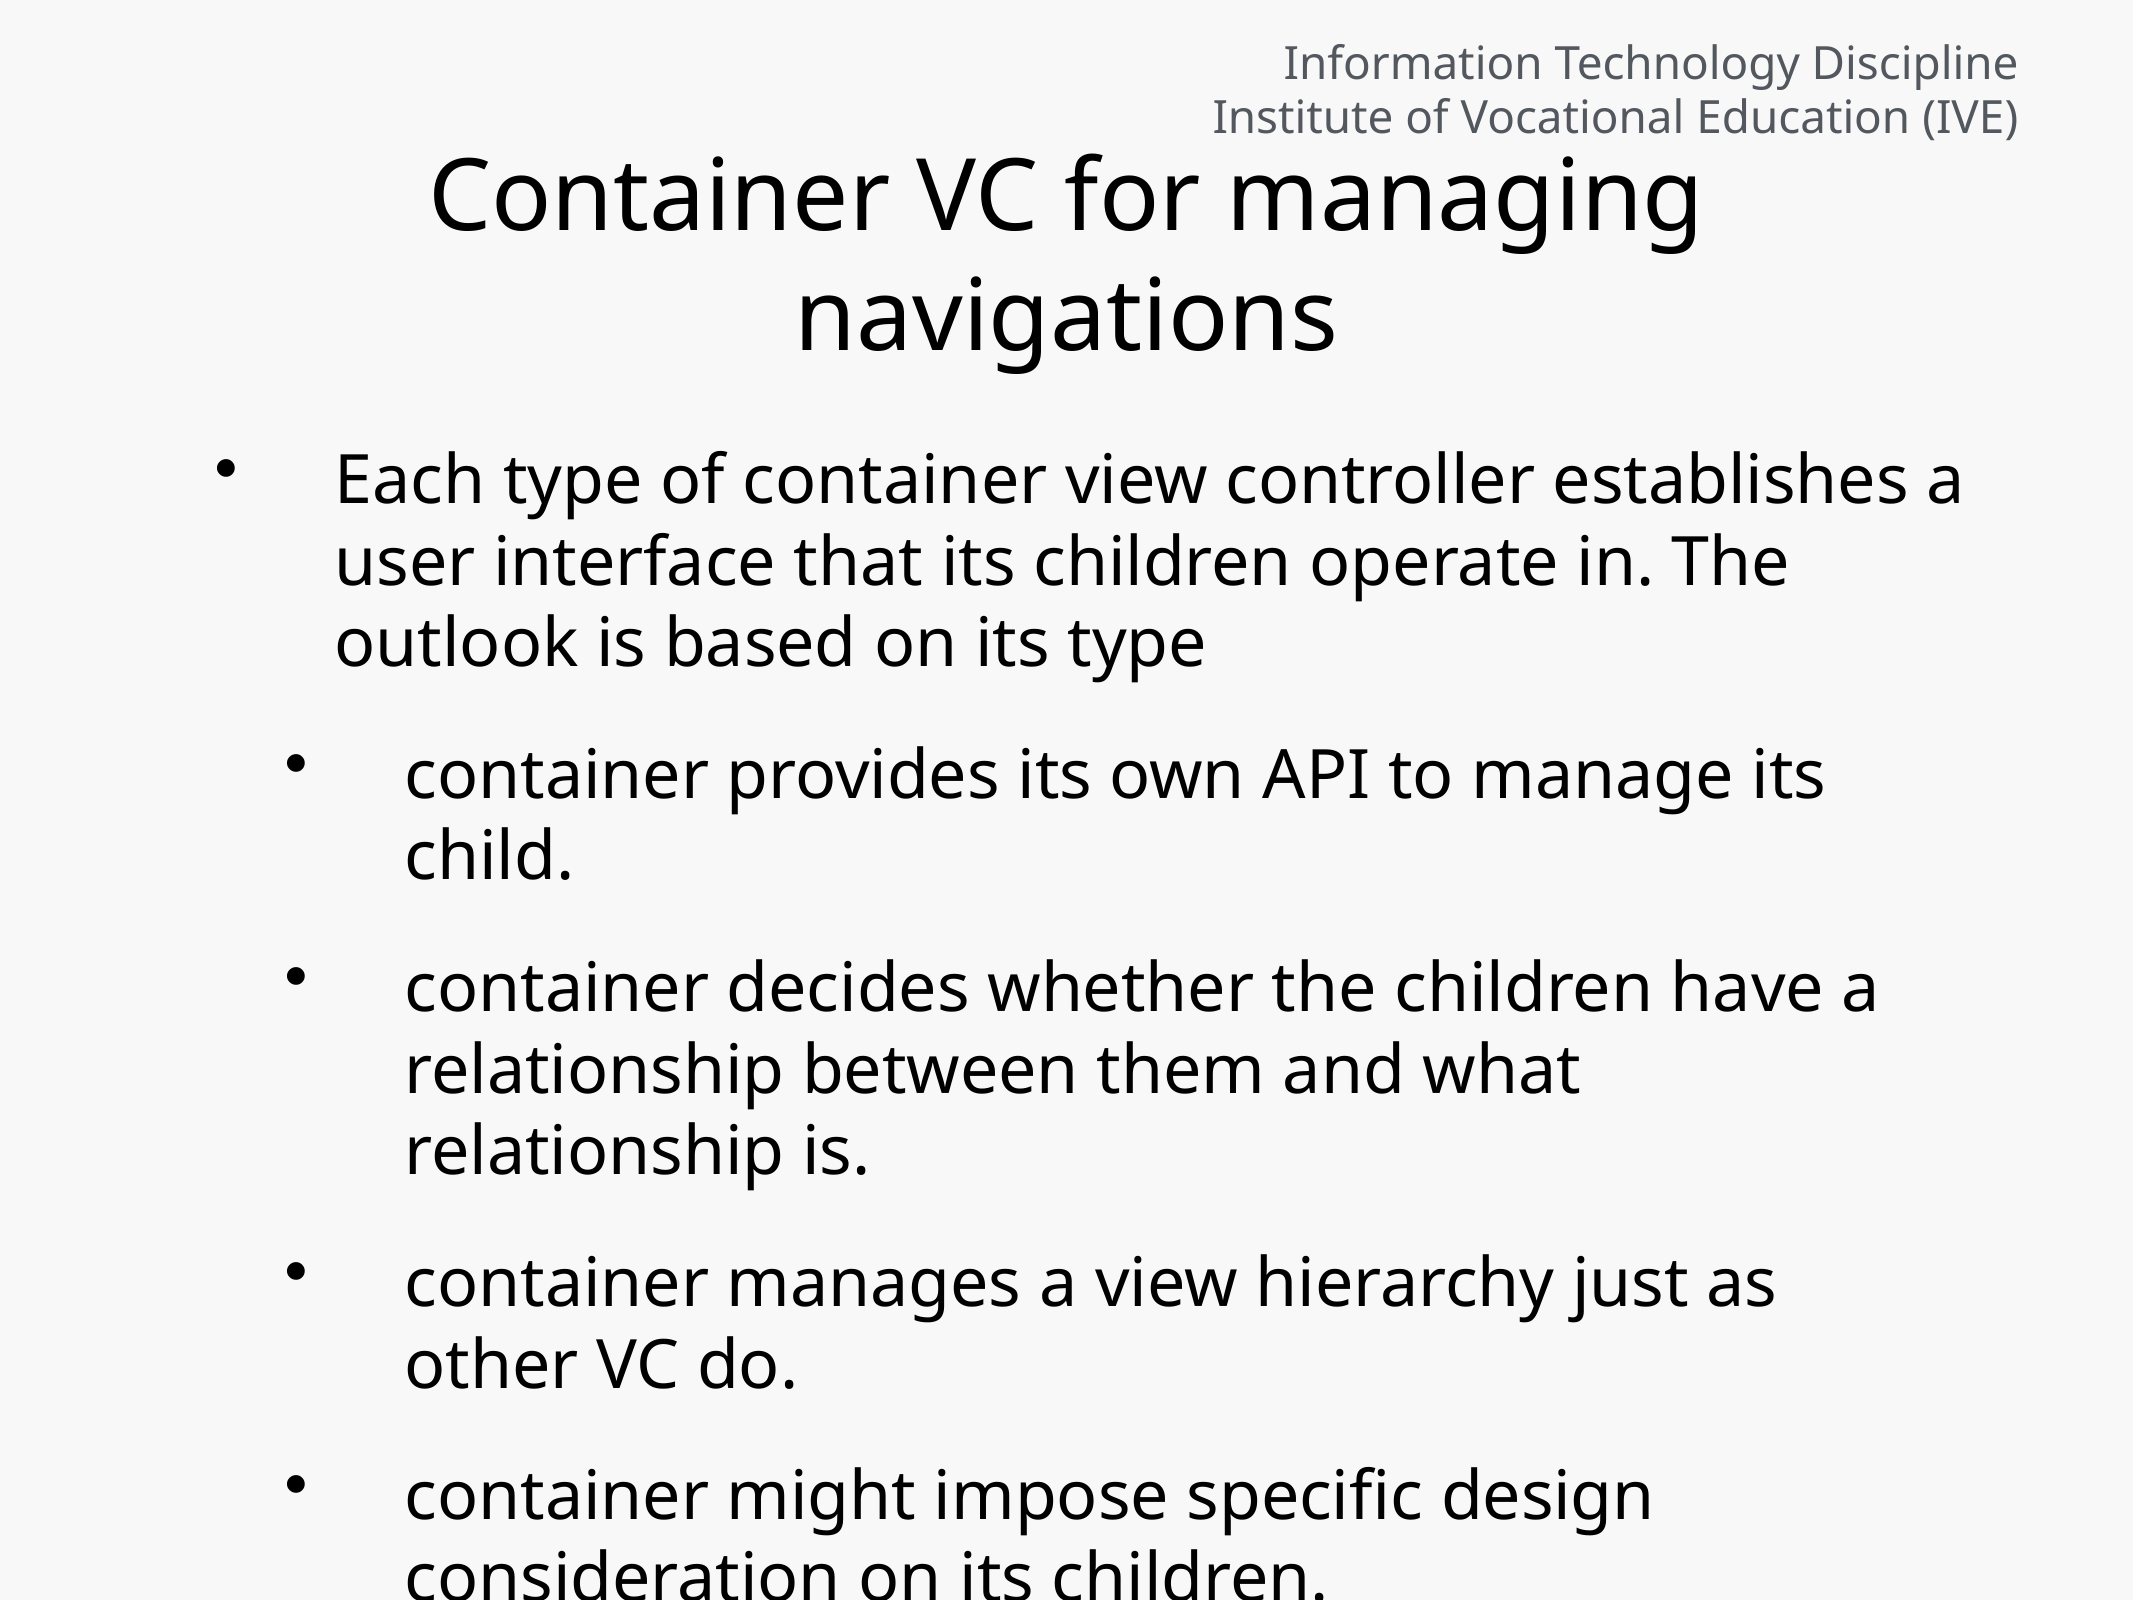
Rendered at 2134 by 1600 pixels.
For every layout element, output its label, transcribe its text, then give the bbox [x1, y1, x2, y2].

title Container VC for managing navigations [155, 72, 1978, 428]
list Each type of container view controller establishes a user interface that its children operate in. The outlook is based on its type container provides its own API to manage its child. container decides whether the children have a relationship between them and what relationship is. container manages a view hierarchy just as other VC do. container might impose specific design consideration on its children. [155, 428, 1978, 1459]
